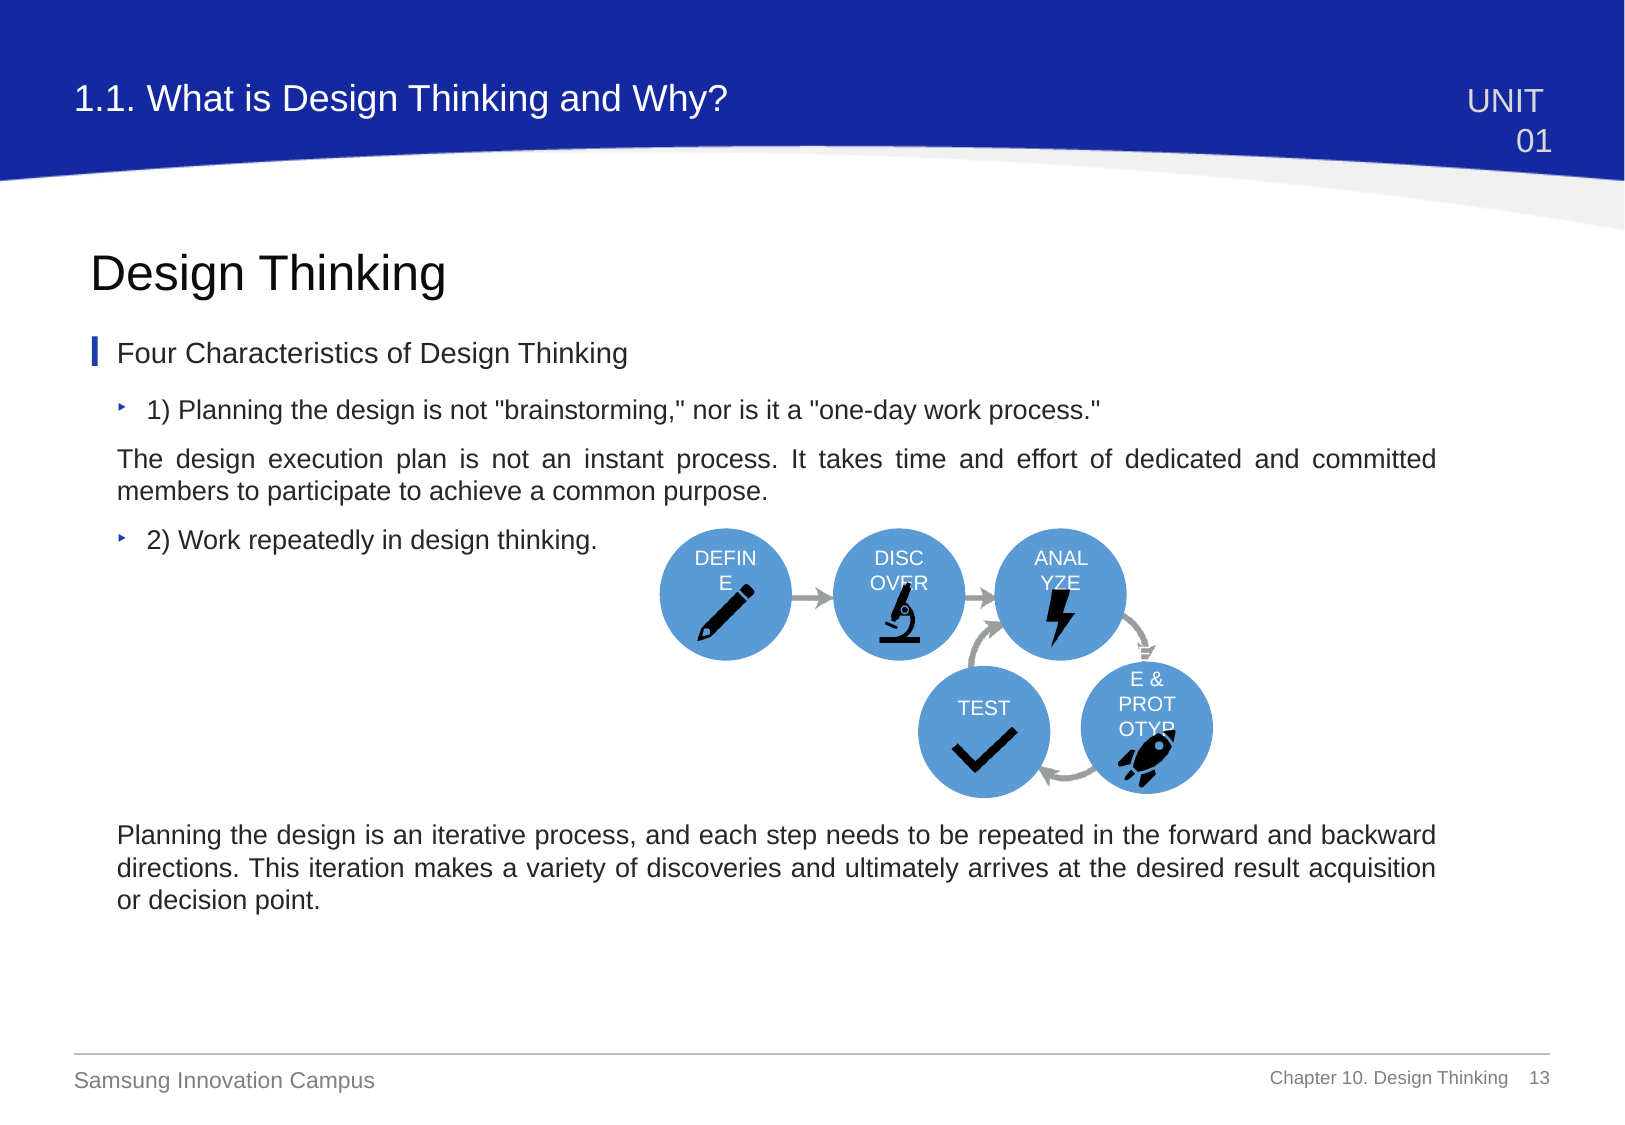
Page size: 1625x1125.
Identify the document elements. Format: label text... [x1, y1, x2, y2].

picture [0, 0, 1625, 1125]
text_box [91, 334, 1533, 371]
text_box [646, 513, 1224, 805]
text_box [73, 73, 1554, 120]
text_box 1) Planning the design is not "brainstorming," nor is it a "one-day work process." The design execution plan is not an instant process. It takes time and effort of dedicated and committed members to participate to achieve a common purpose. 2) Work repeatedly in design thinking. Planning the design is an iterative process, and each step needs to be repeated in the forward and backward directions. This iteration makes a variety of discoveries and ultimately arrives at the desired result acquisition or decision point. [116, 380, 1460, 927]
text_box Design Thinking [89, 240, 1533, 301]
